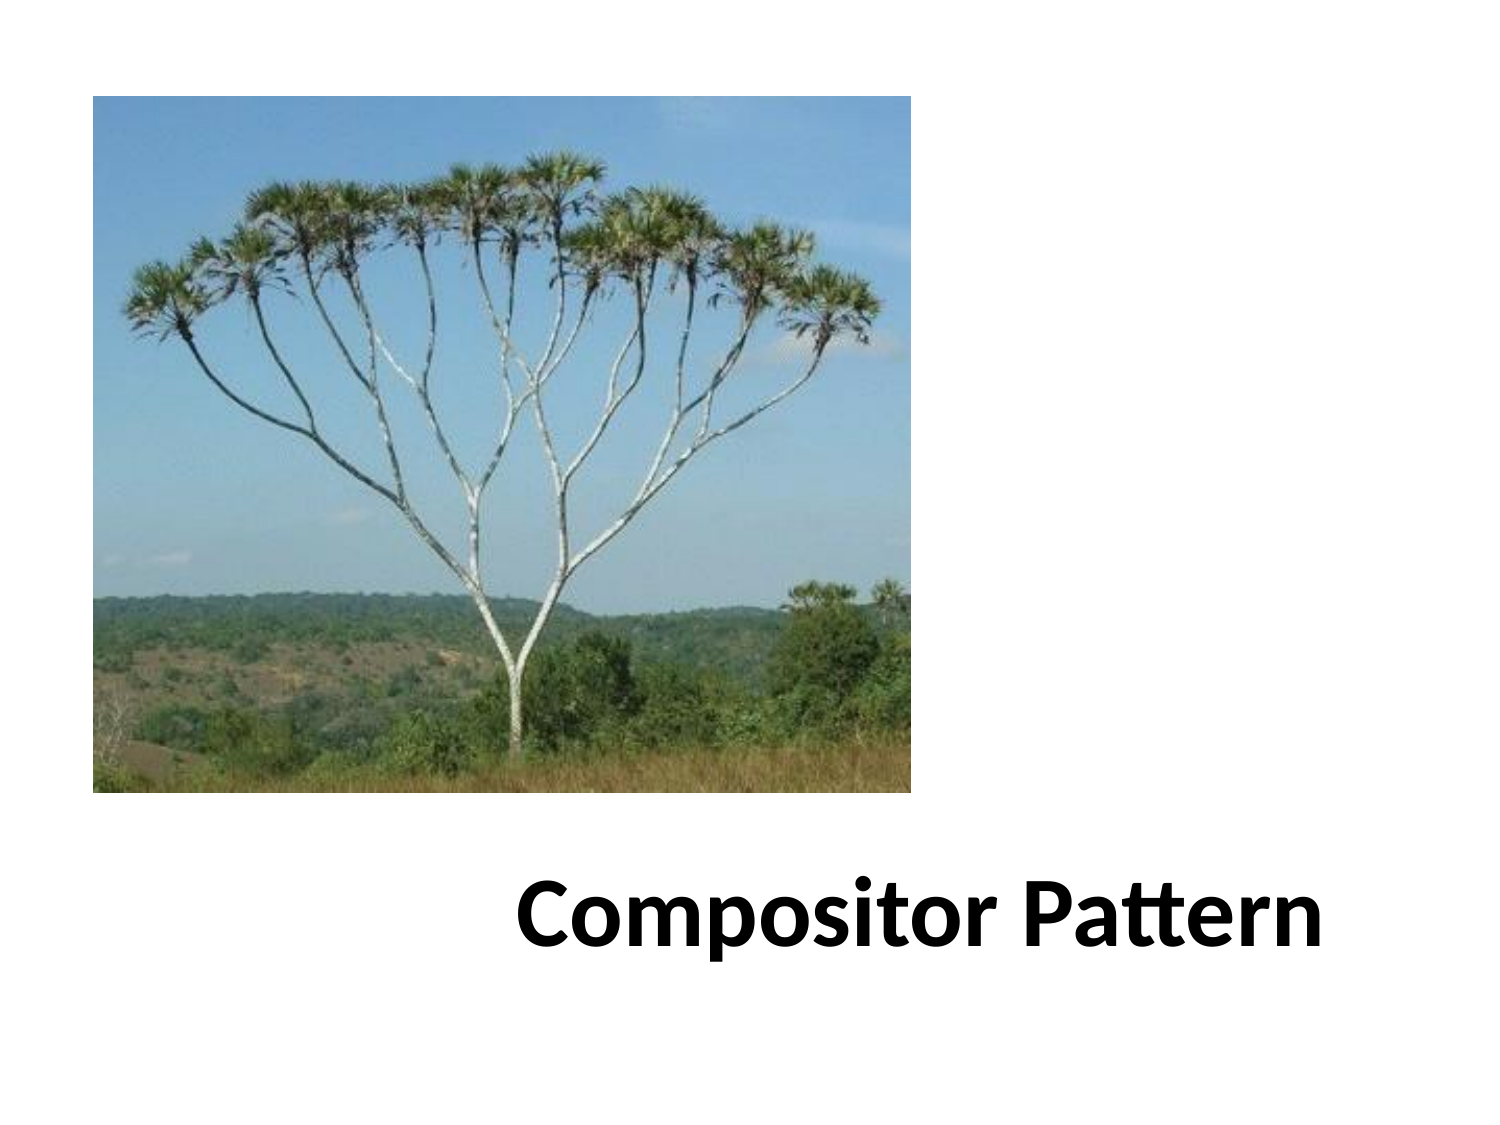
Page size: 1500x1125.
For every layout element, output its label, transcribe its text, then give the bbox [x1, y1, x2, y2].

text_box Compositor Pattern [501, 839, 1388, 975]
picture [93, 96, 911, 793]
